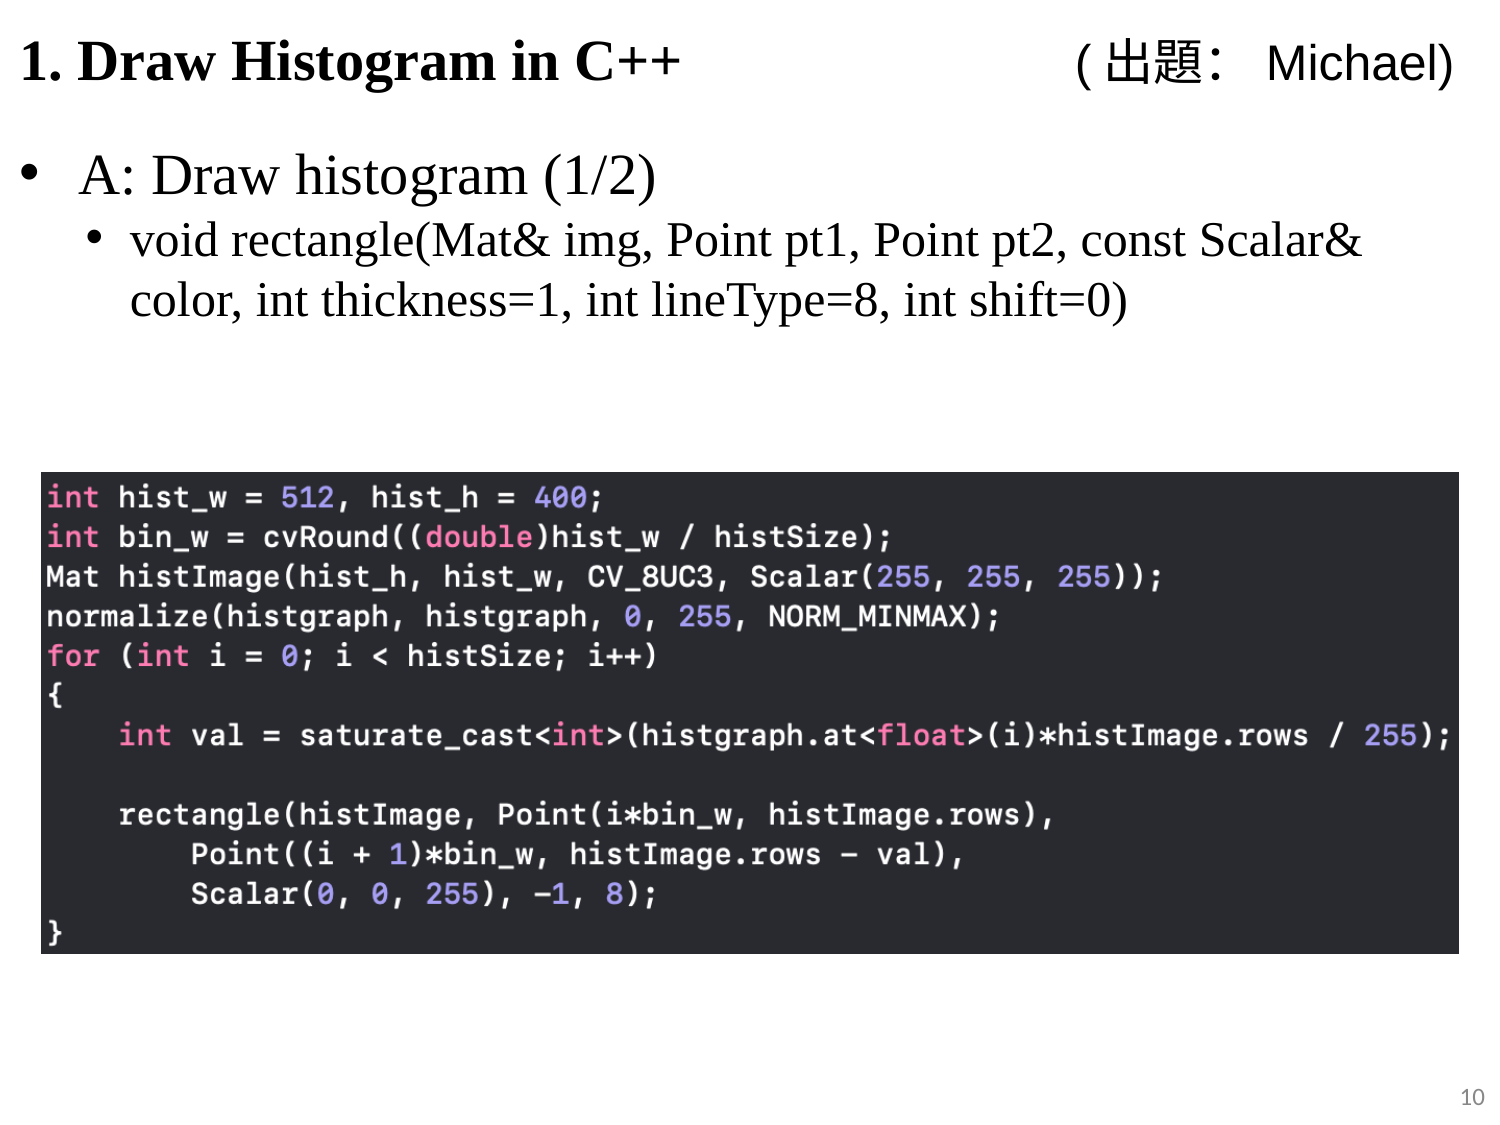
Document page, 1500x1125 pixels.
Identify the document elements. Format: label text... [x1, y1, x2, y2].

picture [41, 472, 1459, 955]
title 1. Draw Histogram in C++ (出題：Michael) [4, 0, 1500, 123]
text_box A: Draw histogram (1/2) void rectangle(Mat& img, Point pt1, Point pt2, const Scalar& color, int thickness=1, int lineType=8, int shift=0) [4, 128, 1496, 843]
slide_number 10 [1050, 1065, 1500, 1125]
